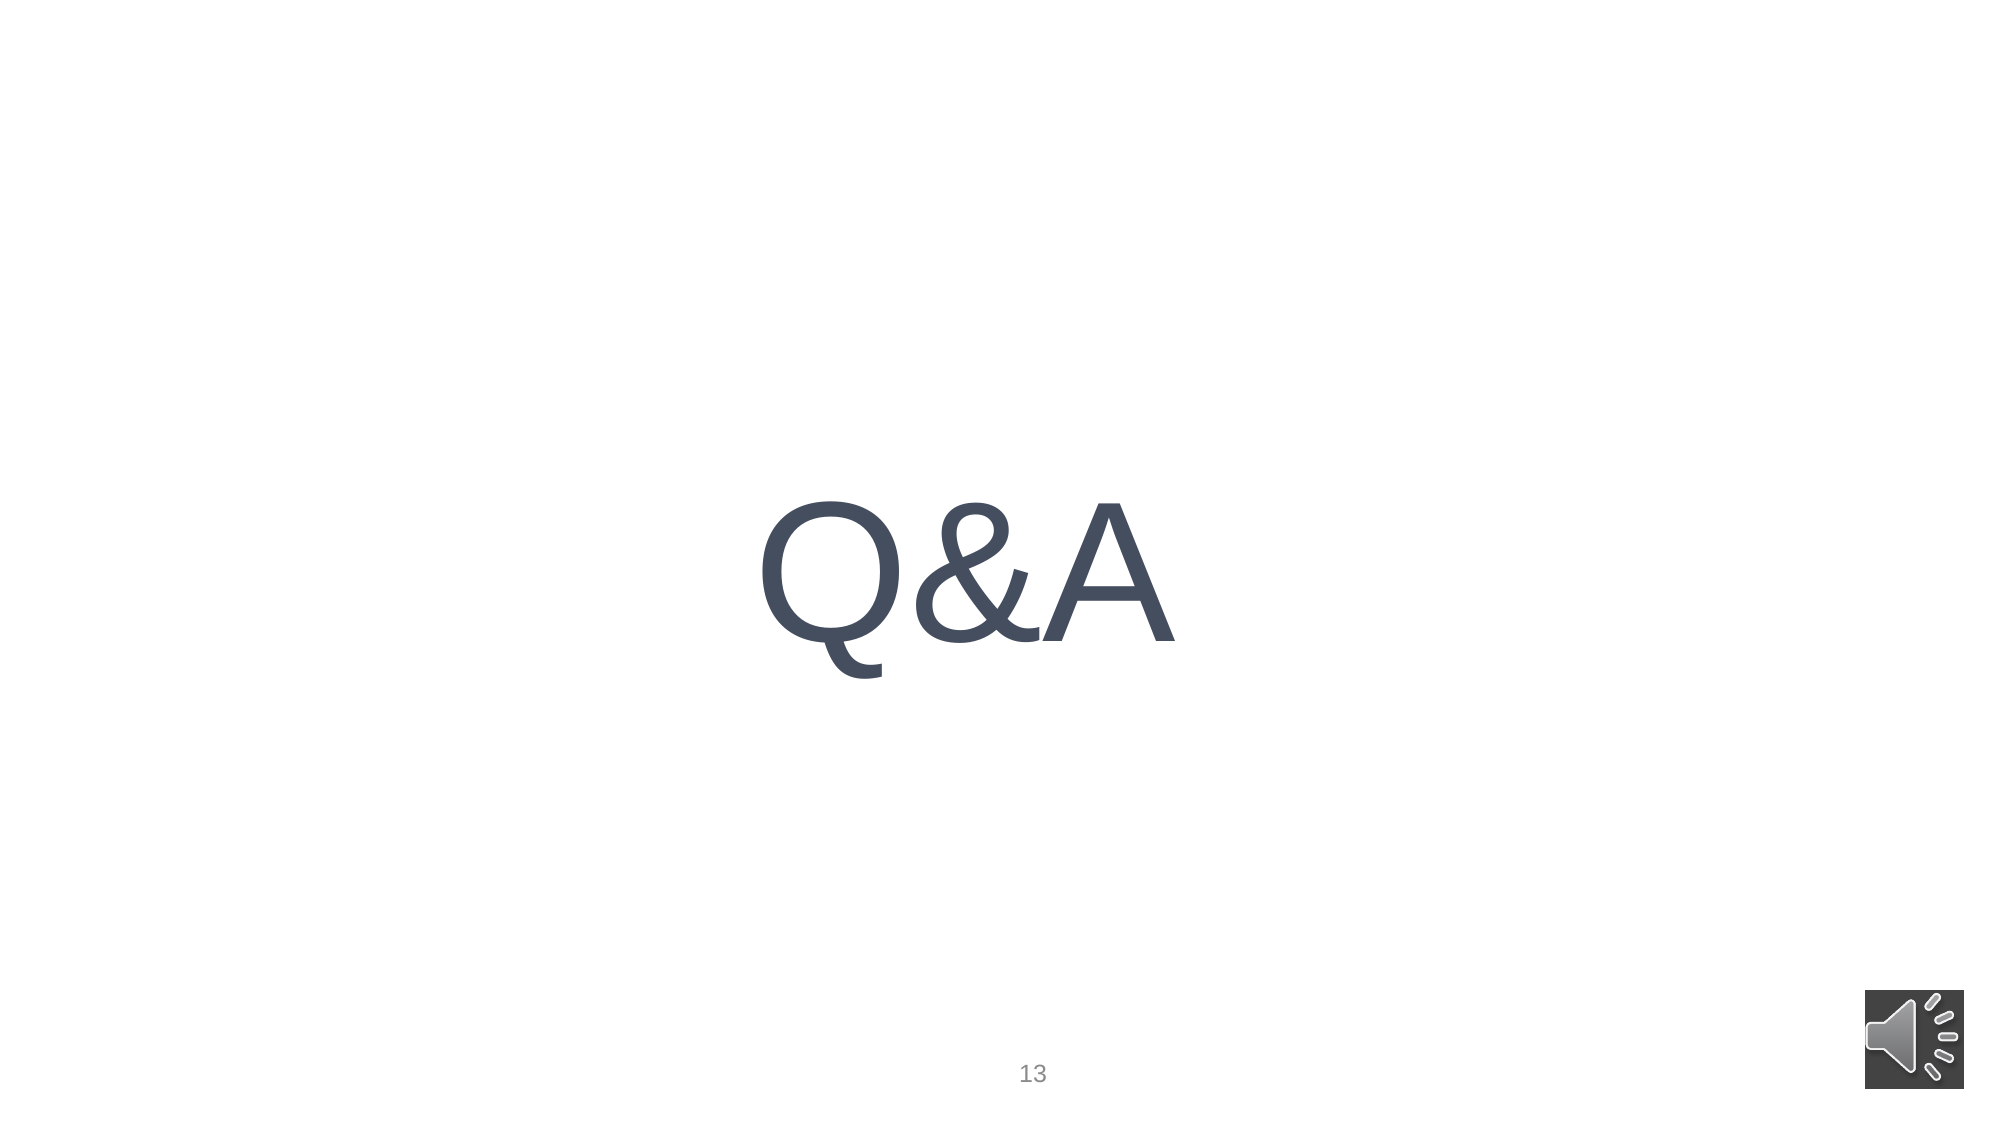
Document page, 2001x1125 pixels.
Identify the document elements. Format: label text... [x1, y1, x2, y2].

picture [1864, 989, 1965, 1090]
slide_number 13 [808, 1042, 1259, 1103]
text_box Q&A [738, 433, 1510, 689]
